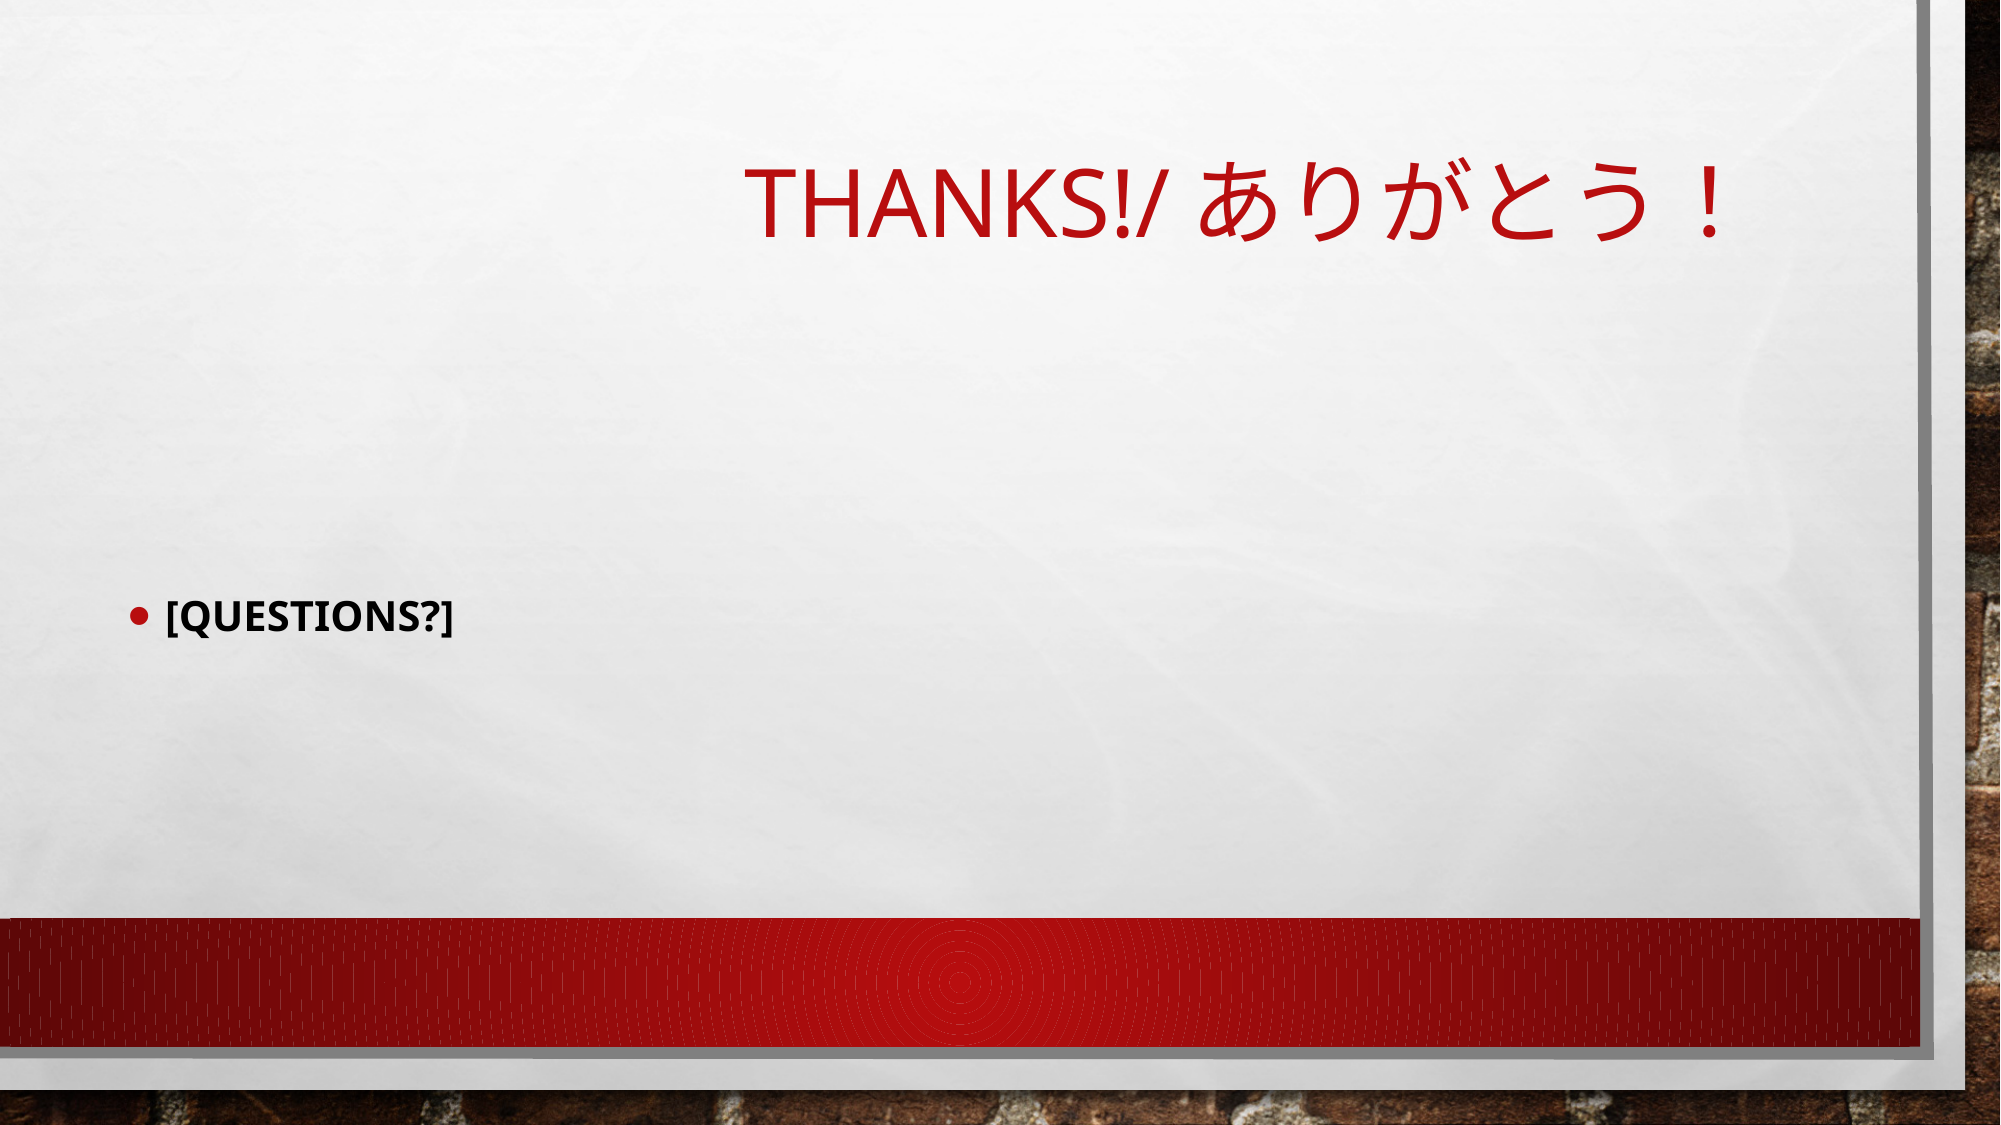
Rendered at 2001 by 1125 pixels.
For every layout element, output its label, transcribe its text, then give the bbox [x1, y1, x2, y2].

list [Questions?] [112, 338, 1818, 882]
picture [0, 0, 2000, 1125]
title Thanks!/ありがとう！ [112, 112, 1818, 302]
